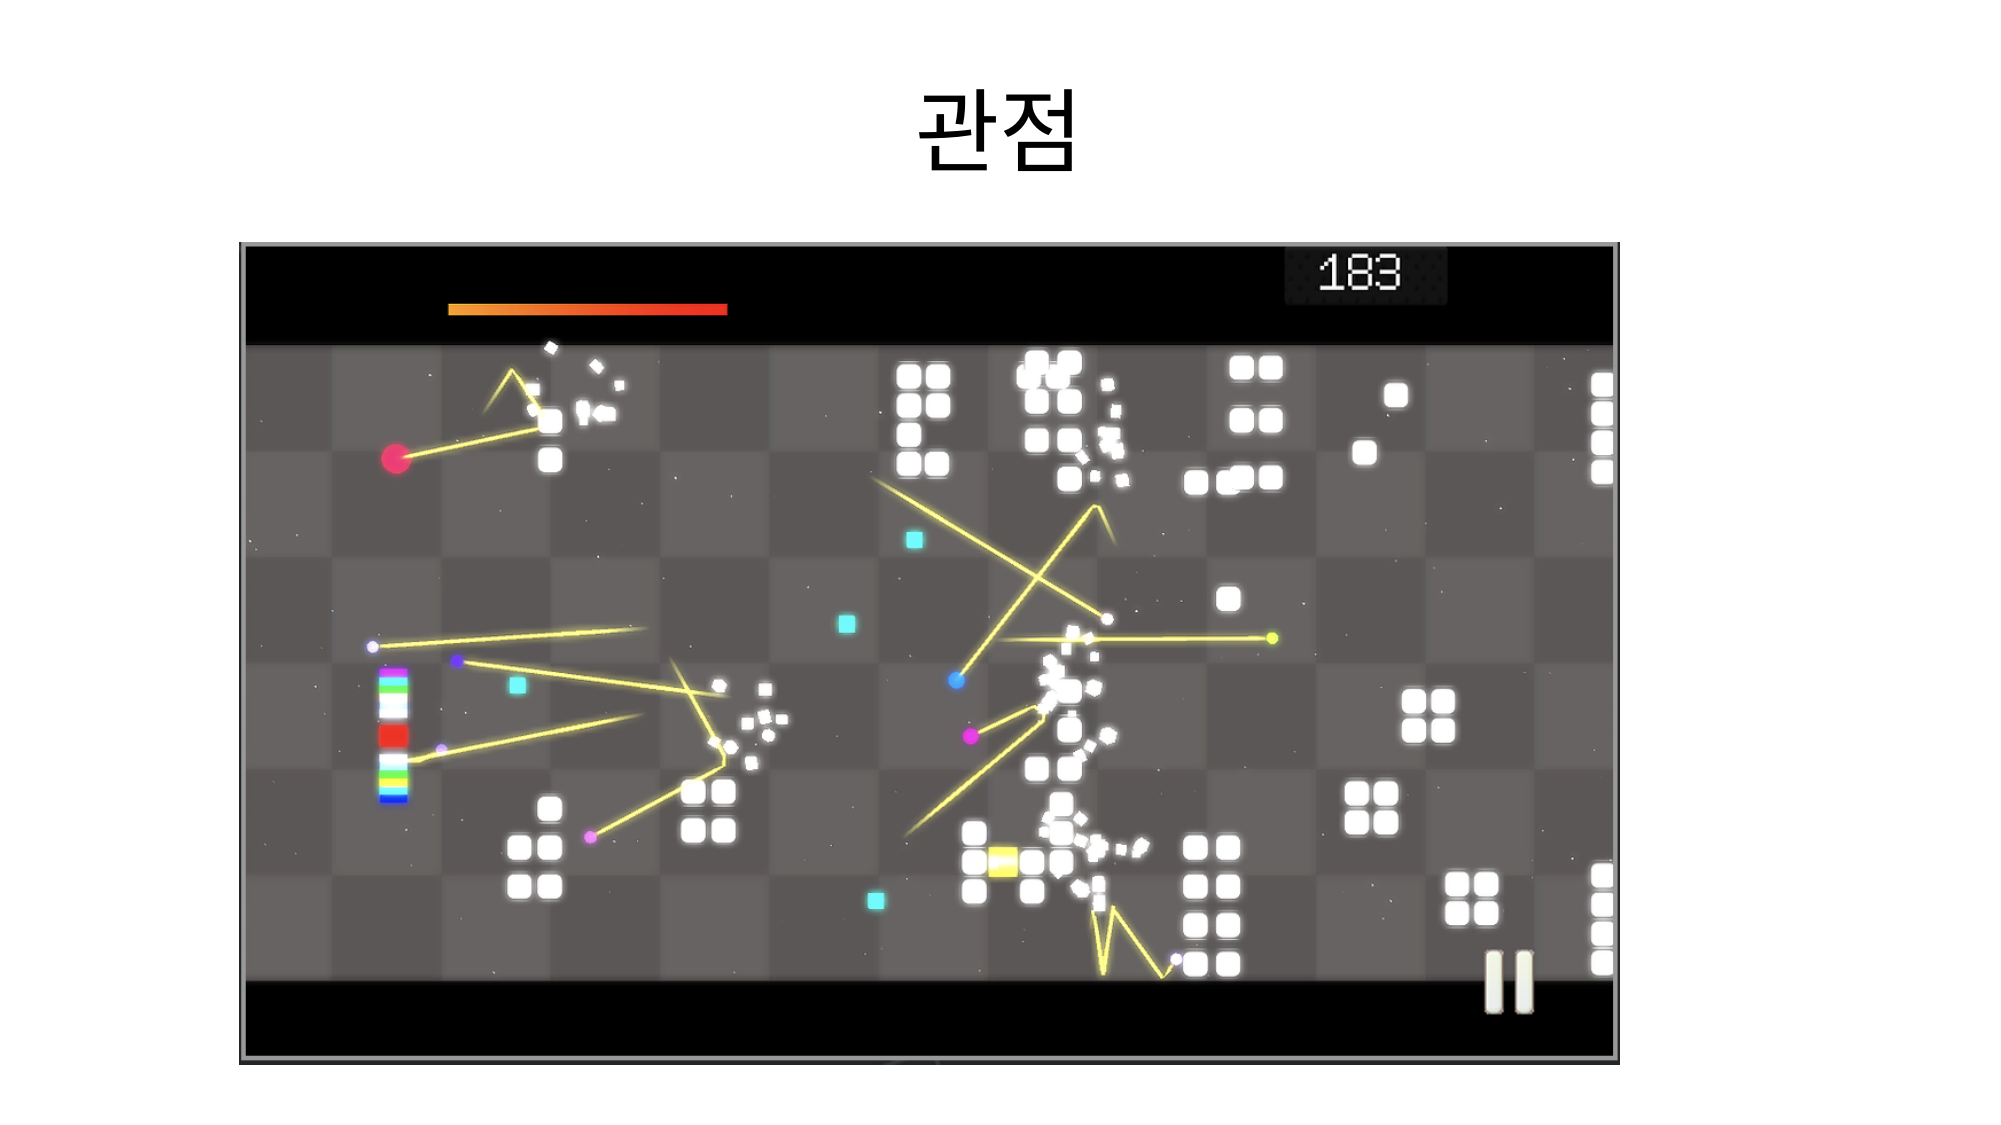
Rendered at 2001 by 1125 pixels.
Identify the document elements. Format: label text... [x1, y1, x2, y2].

title 관점 [137, 27, 1863, 245]
picture [239, 242, 1620, 1066]
